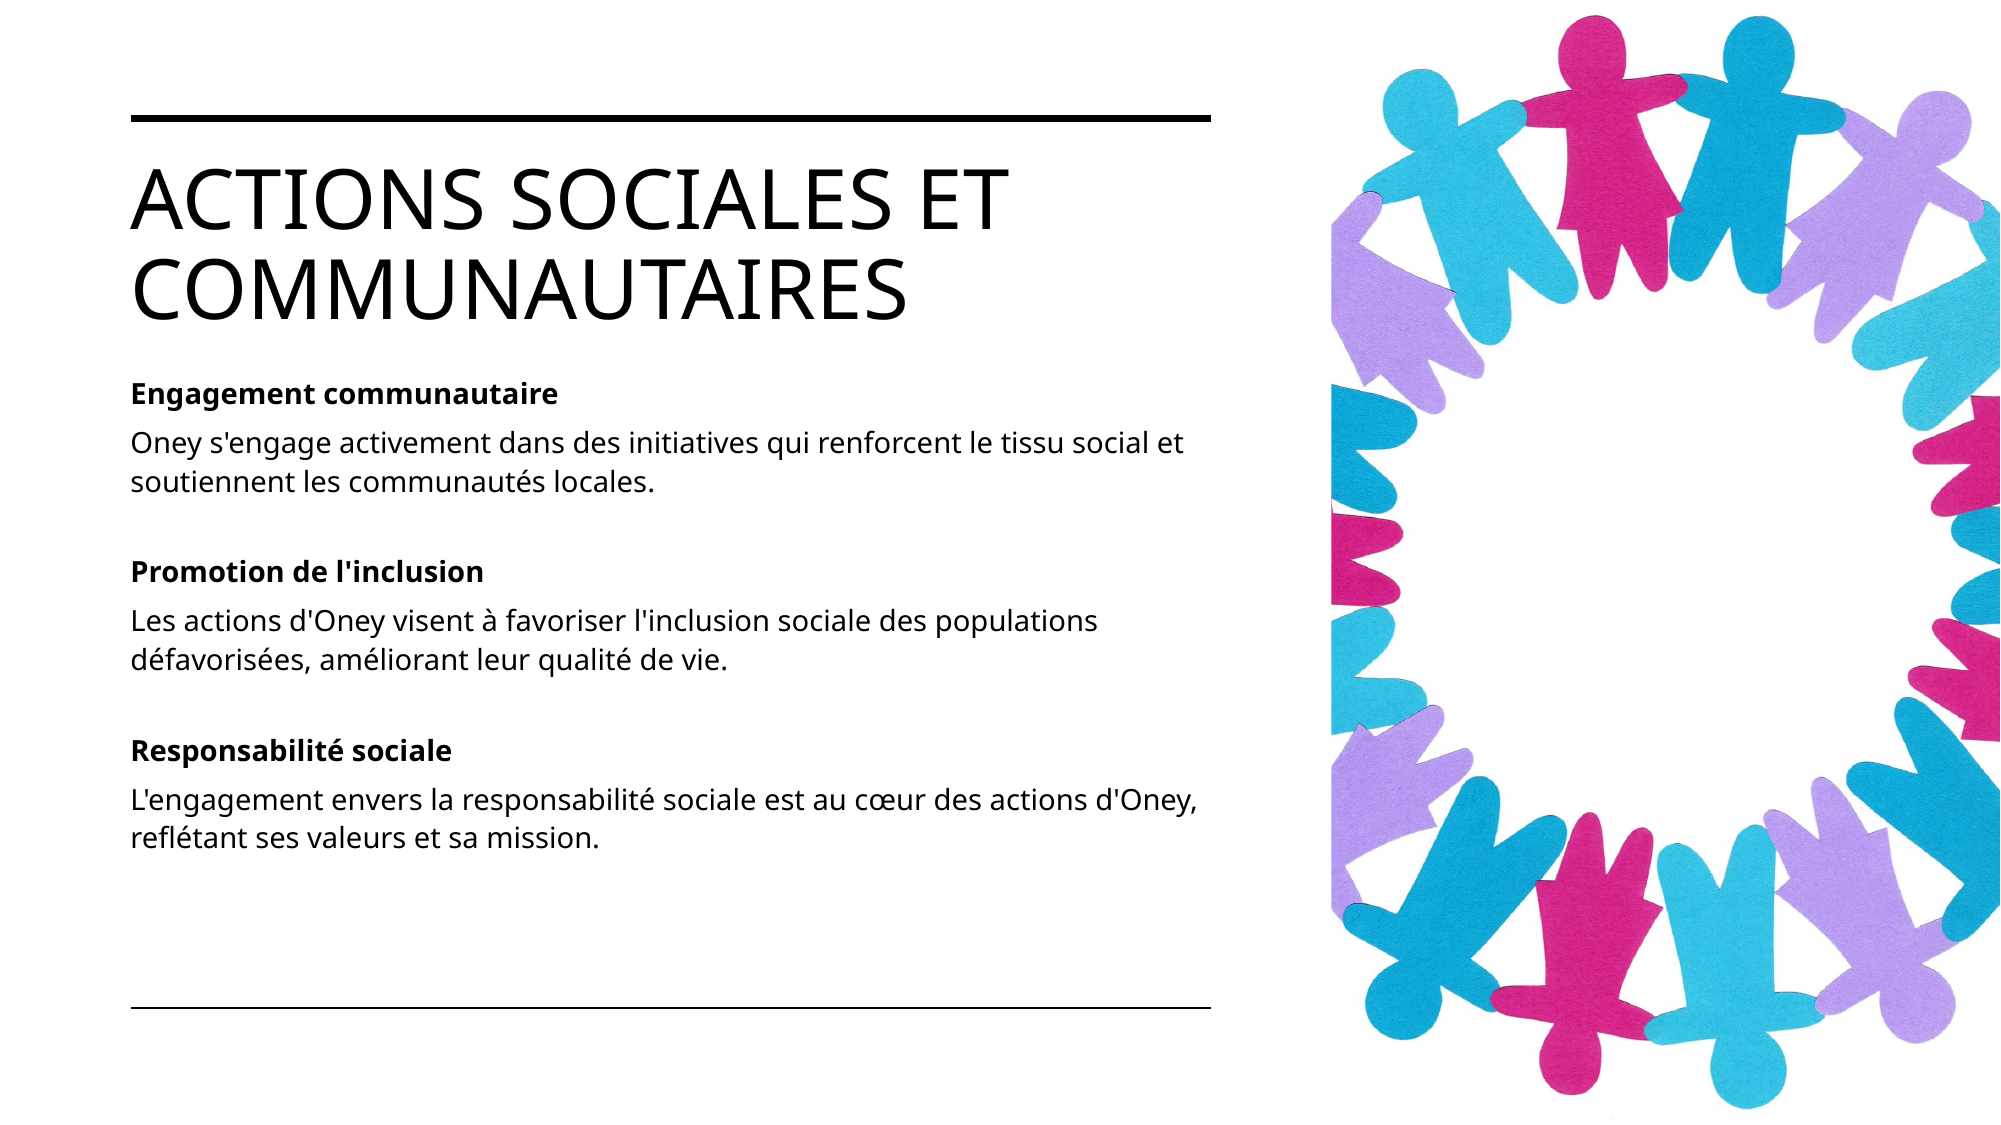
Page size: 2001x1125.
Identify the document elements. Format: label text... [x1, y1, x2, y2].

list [1331, 0, 2000, 1125]
title Actions sociales et communautaires [115, 149, 1226, 364]
text_box [0, 0, 1331, 1125]
list Engagement communautaire Oney s'engage activement dans des initiatives qui renforcent le tissu social et soutiennent les communautés locales. Promotion de l'inclusion Les actions d'Oney visent à favoriser l'inclusion sociale des populations défavorisées, améliorant leur qualité de vie. Responsabilité sociale L'engagement envers la responsabilité sociale est au cœur des actions d'Oney, reflétant ses valeurs et sa mission. [115, 364, 1226, 978]
